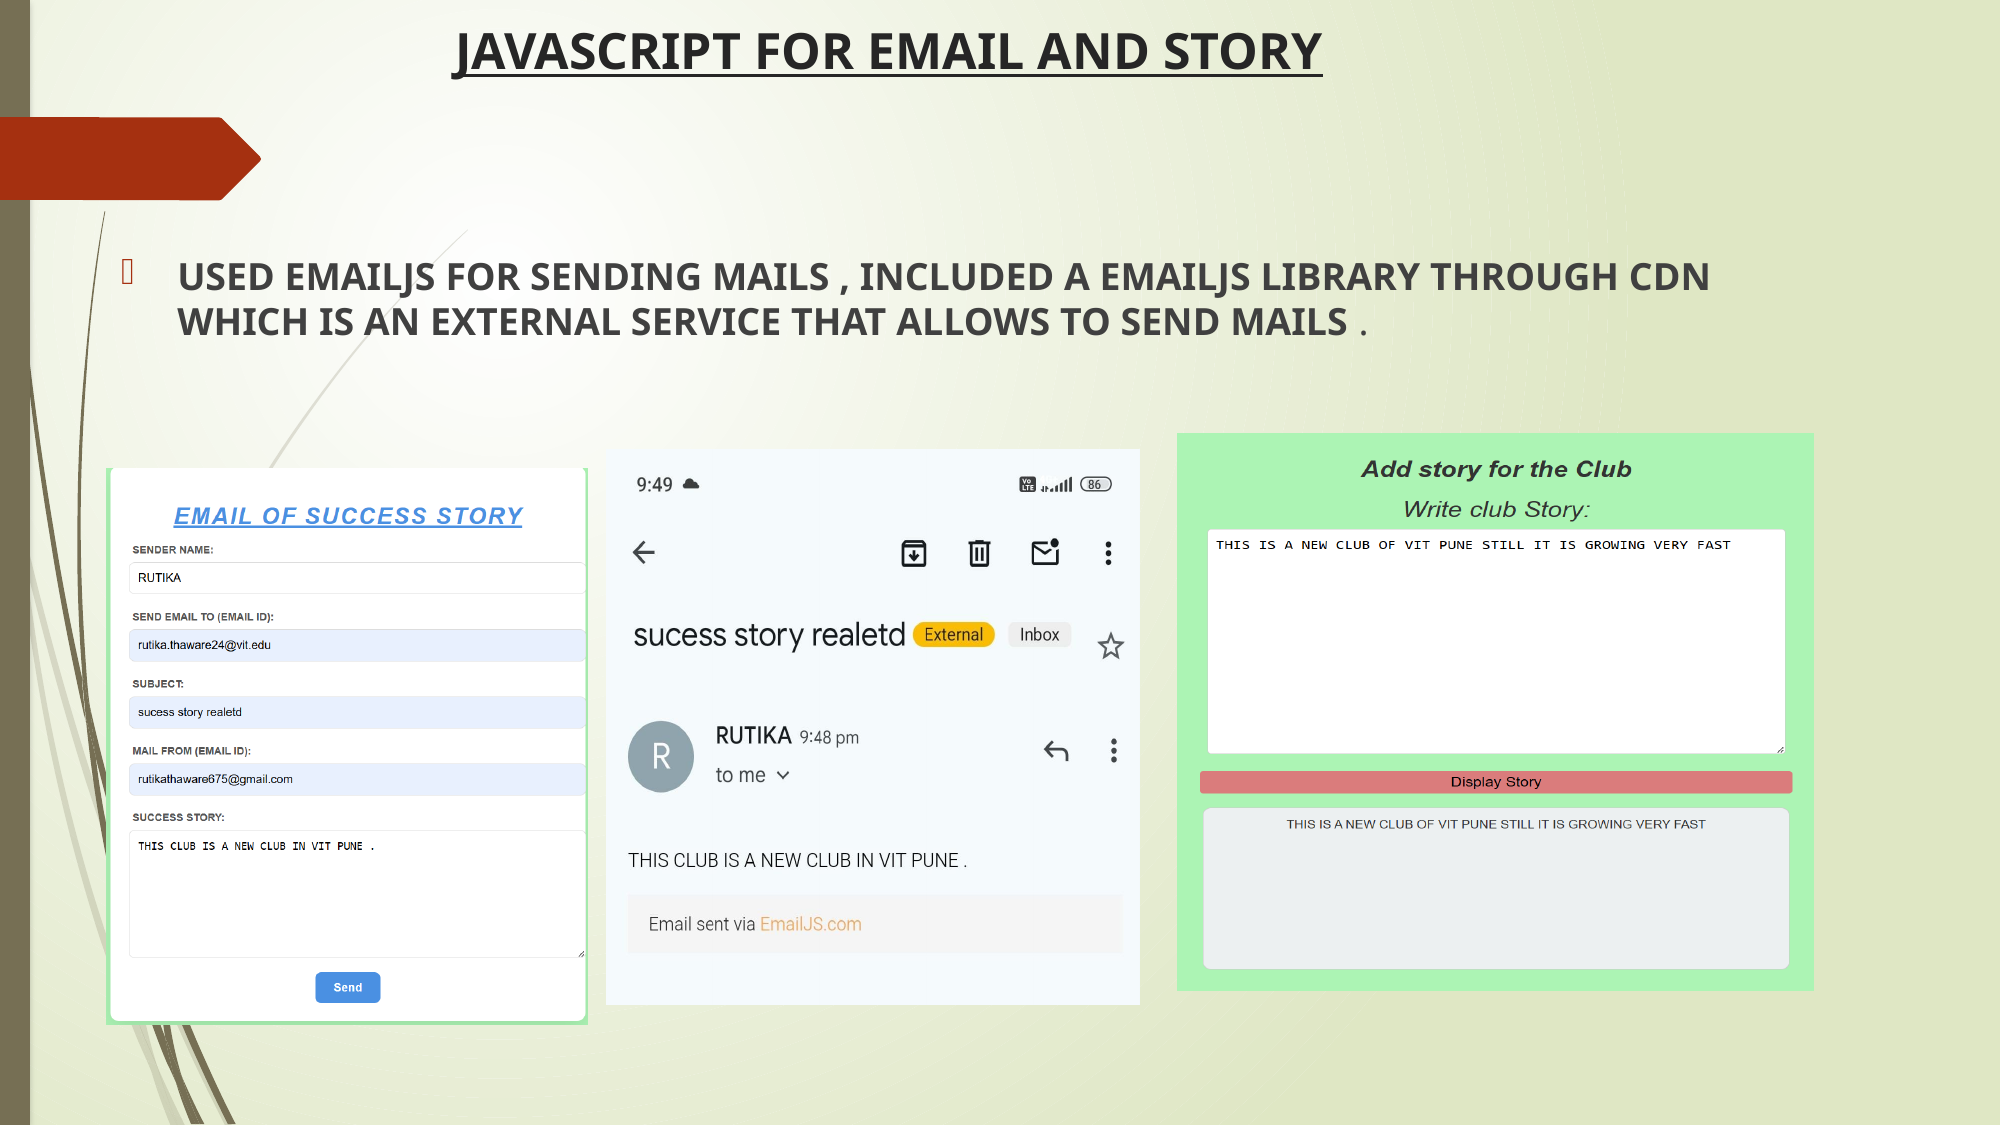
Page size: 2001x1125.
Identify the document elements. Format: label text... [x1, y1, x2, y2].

picture [1176, 433, 1814, 992]
picture [105, 467, 588, 1026]
title JAVASCRIPT FOR EMAIL AND STORY [106, 12, 1673, 180]
picture [606, 448, 1140, 1005]
list USED EMAILJS FOR SENDING MAILS , INCLUDED A EMAILJS LIBRARY THROUGH CDN WHICH IS AN EXTERNAL SERVICE THAT ALLOWS TO SEND MAILS . [106, 245, 1852, 1025]
